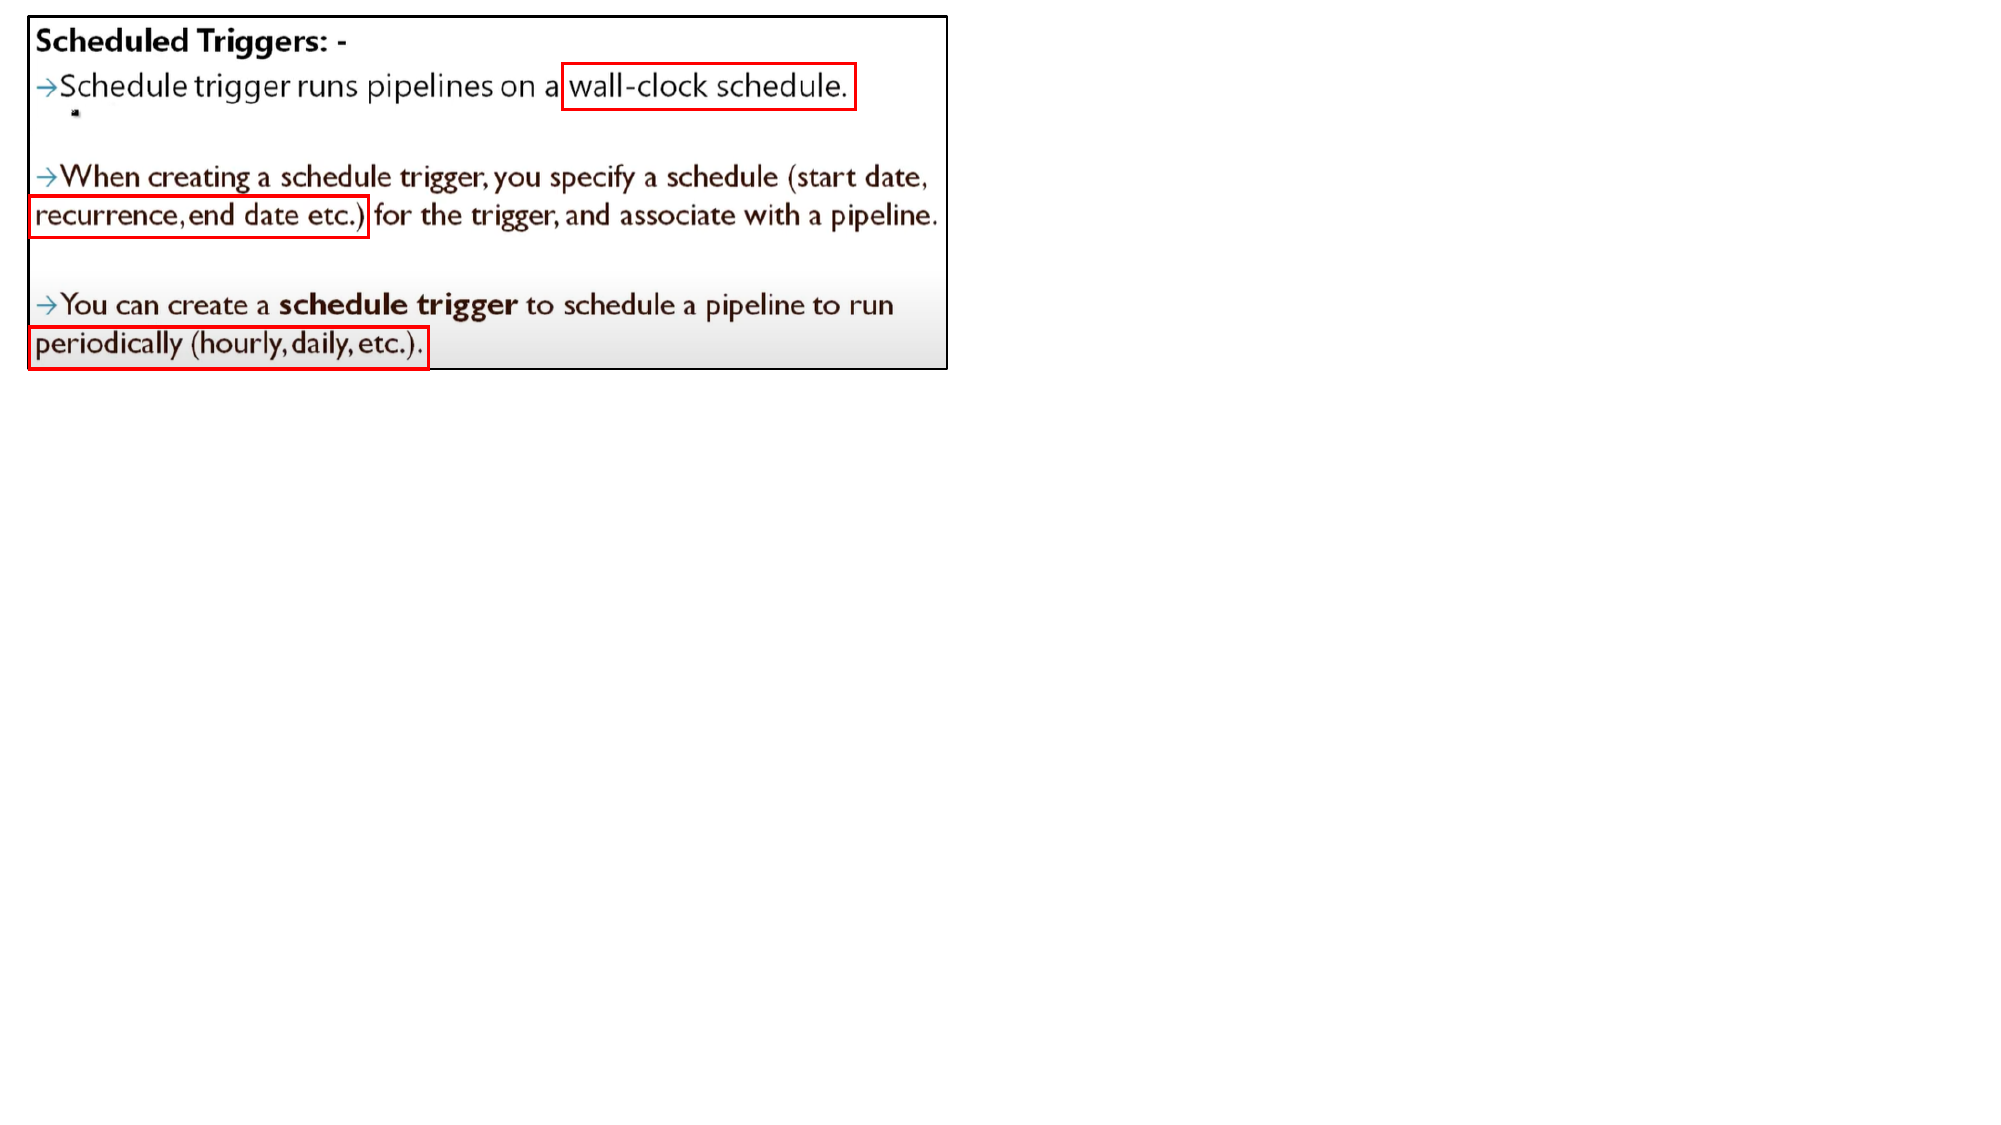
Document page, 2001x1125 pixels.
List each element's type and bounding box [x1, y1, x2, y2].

picture [29, 17, 946, 368]
